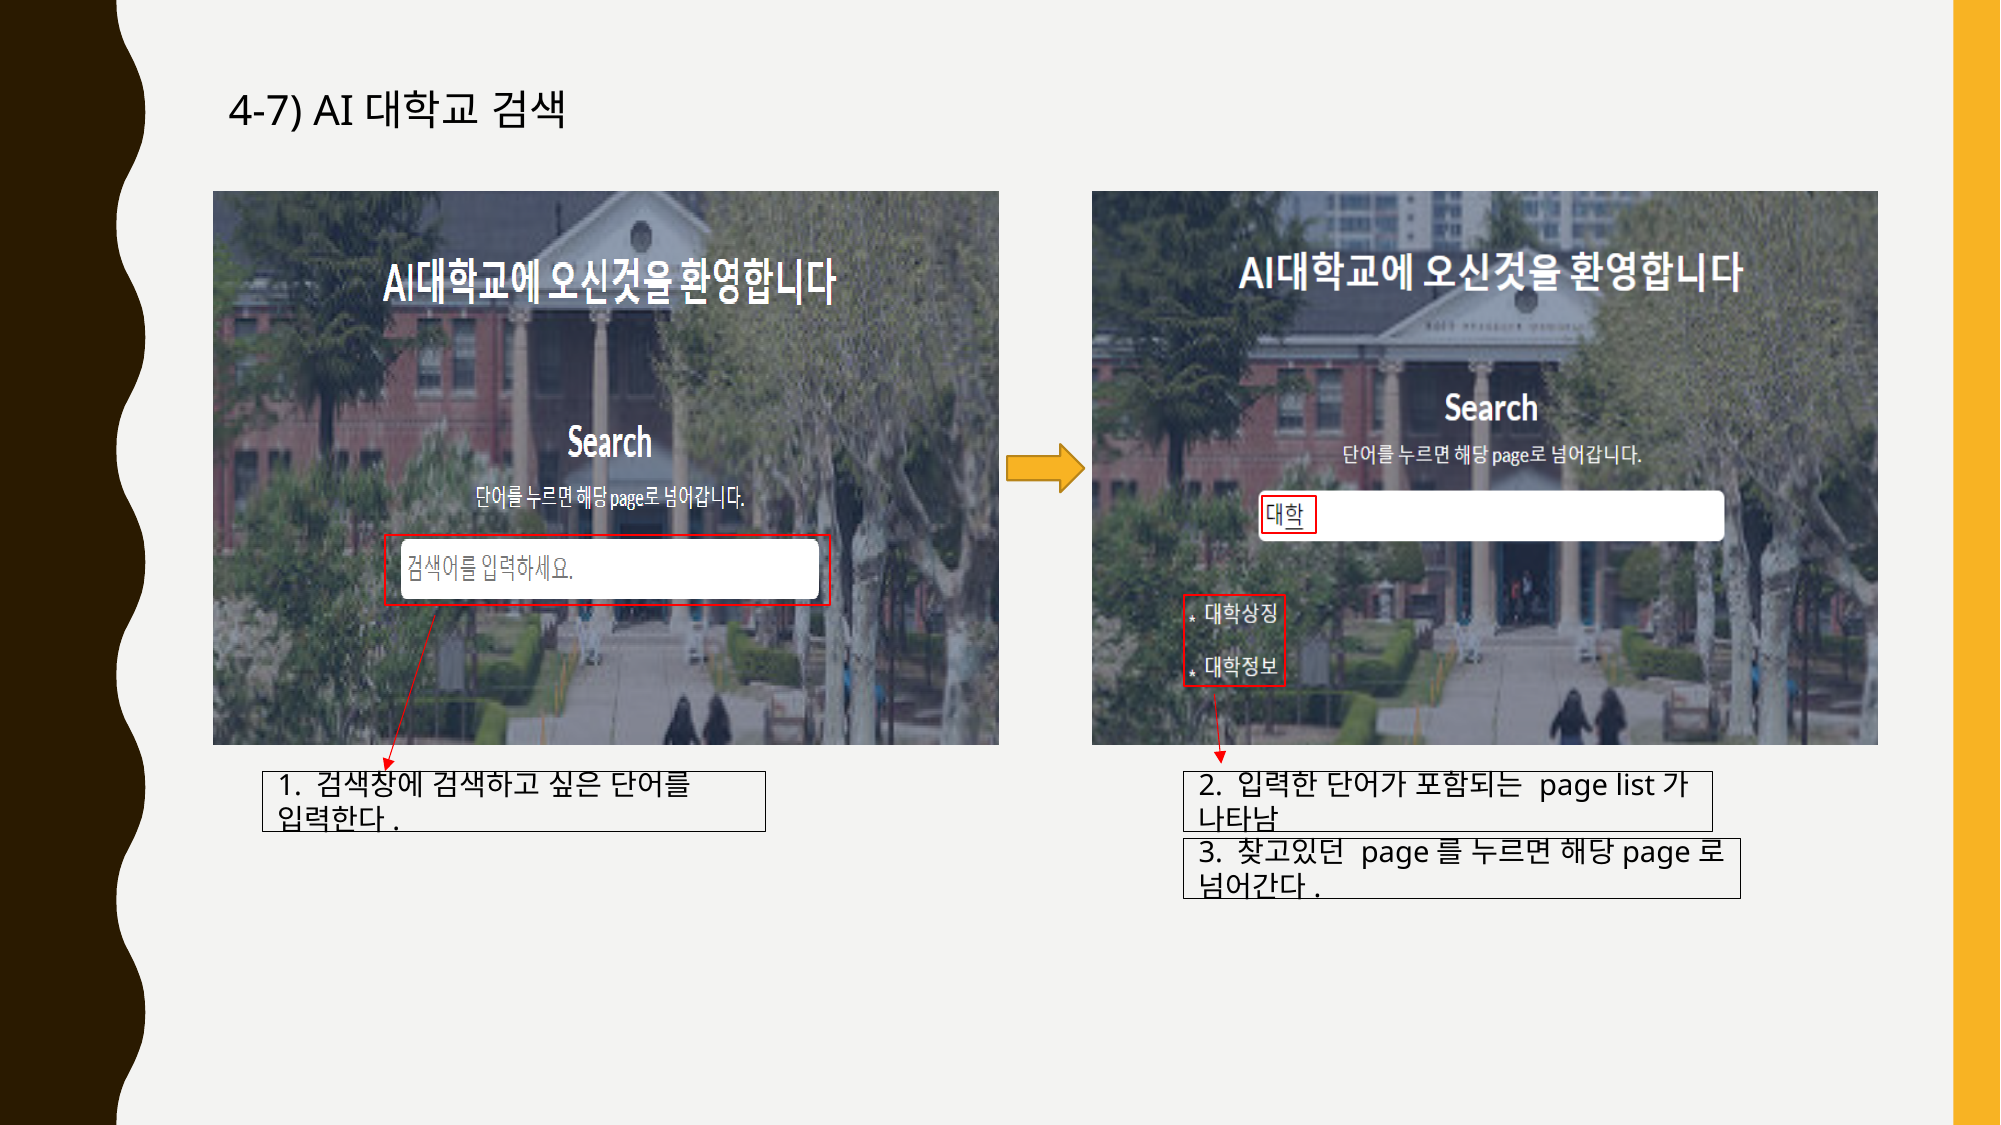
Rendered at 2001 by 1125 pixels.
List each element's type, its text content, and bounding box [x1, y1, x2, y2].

text_box 3. 찾고있던 page를 누르면 해당page로 넘어간다. [1183, 837, 1741, 899]
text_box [384, 615, 435, 772]
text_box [1214, 693, 1222, 764]
text_box 1. 검색창에 검색하고 싶은 단어를 입력한다. [262, 770, 766, 832]
text_box [1006, 443, 1086, 494]
text_box 4-7) AI대학교 검색 [213, 75, 753, 141]
text_box 2. 입력한 단어가 포함되는 page list가 나타남 [1183, 770, 1713, 832]
picture [213, 191, 999, 746]
picture [1092, 191, 1878, 746]
